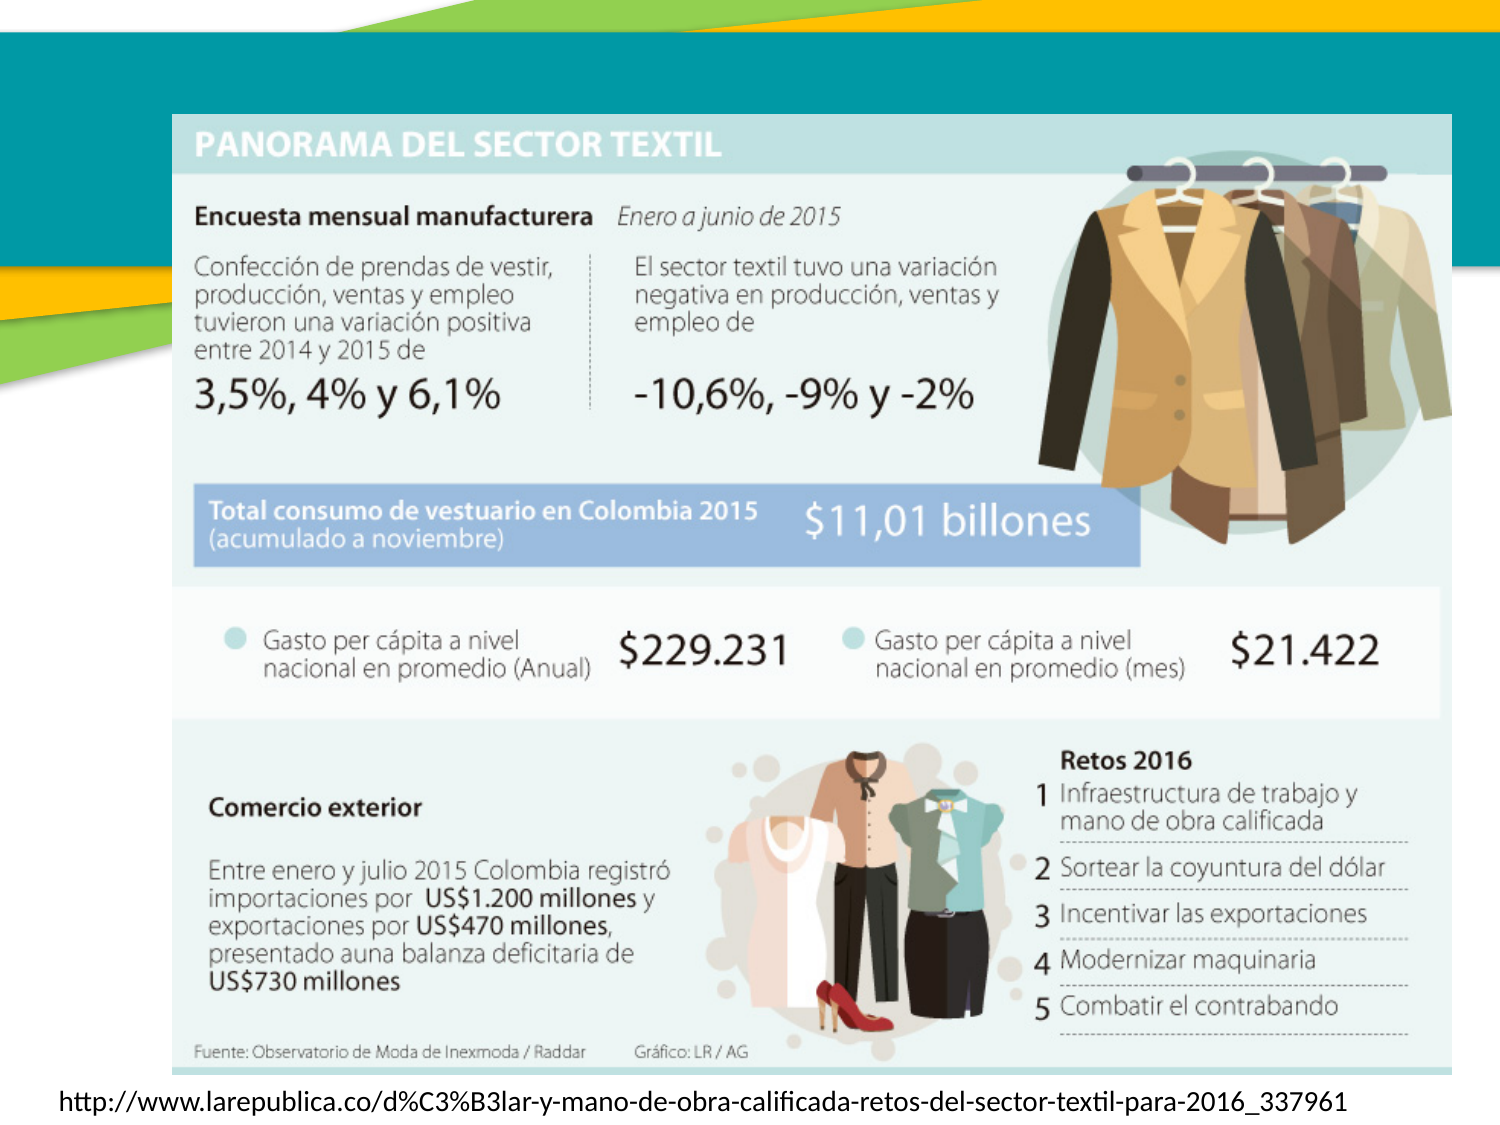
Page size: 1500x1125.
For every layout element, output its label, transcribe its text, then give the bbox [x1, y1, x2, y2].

picture [172, 114, 1453, 1075]
text_box http://www.larepublica.co/d%C3%B3lar-y-mano-de-obra-calificada-retos-del-sector-textil-para-2016_337961 [43, 1074, 1500, 1125]
